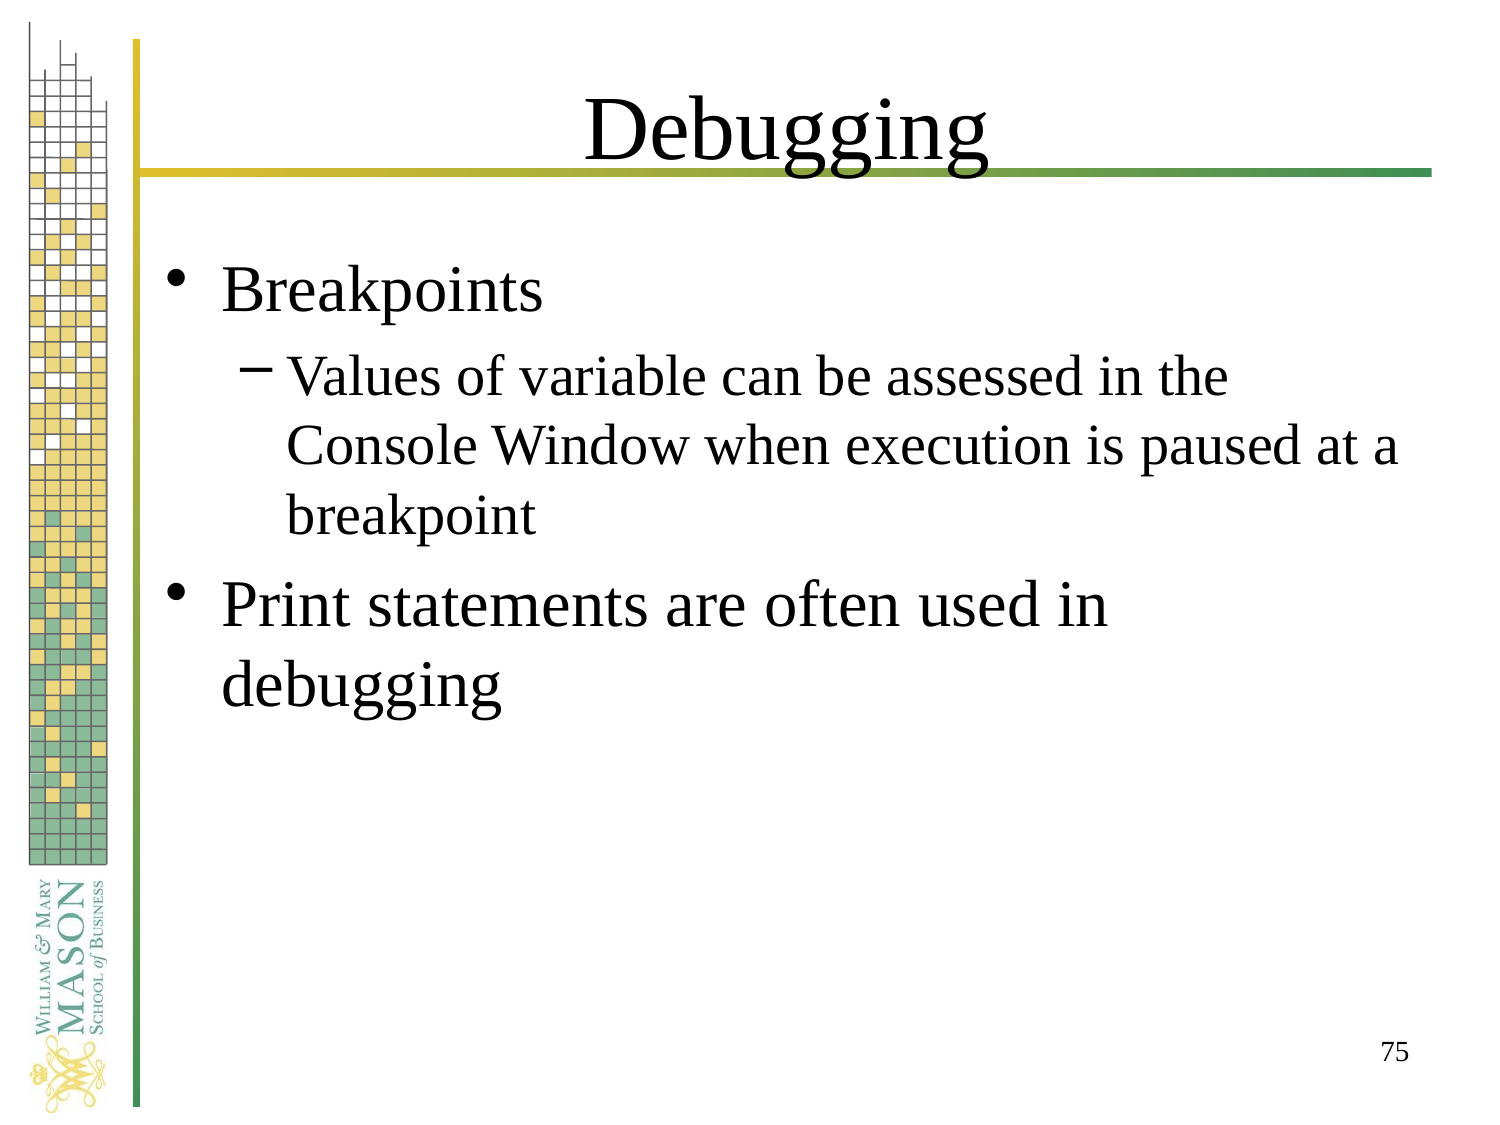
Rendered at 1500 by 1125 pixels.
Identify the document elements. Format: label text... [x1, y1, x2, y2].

title Debugging [150, 45, 1425, 200]
slide_number 75 [1048, 1024, 1426, 1103]
list Breakpoints Values of variable can be assessed in the Console Window when execution is paused at a breakpoint Print statements are often used in debugging [150, 237, 1425, 1005]
slide_number 65 [29, 879, 107, 1113]
